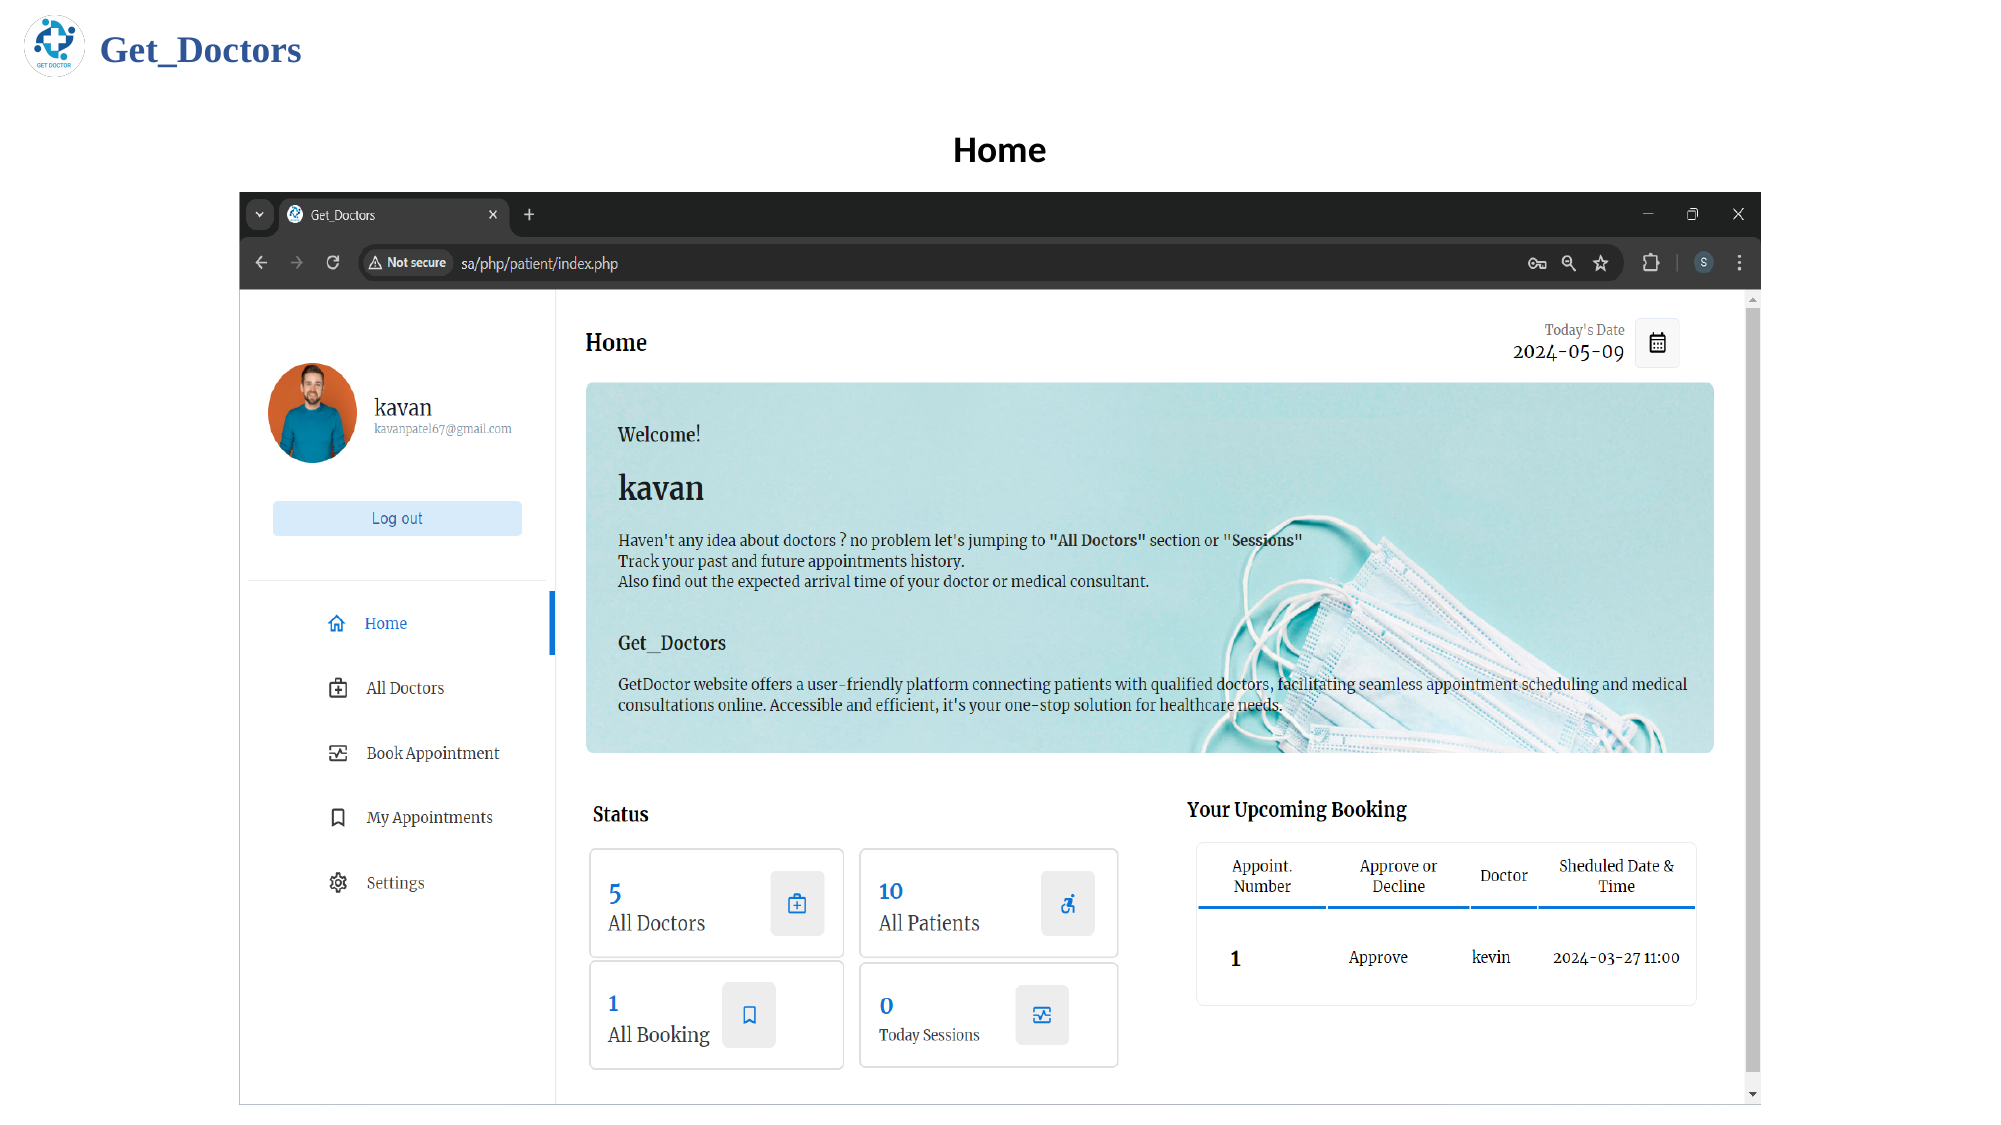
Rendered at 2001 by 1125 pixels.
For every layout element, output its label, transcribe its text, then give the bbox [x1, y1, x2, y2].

text_box Get_Doctors [85, 17, 434, 77]
text_box Home [709, 117, 1291, 178]
picture [24, 15, 85, 77]
picture [236, 188, 1764, 1108]
